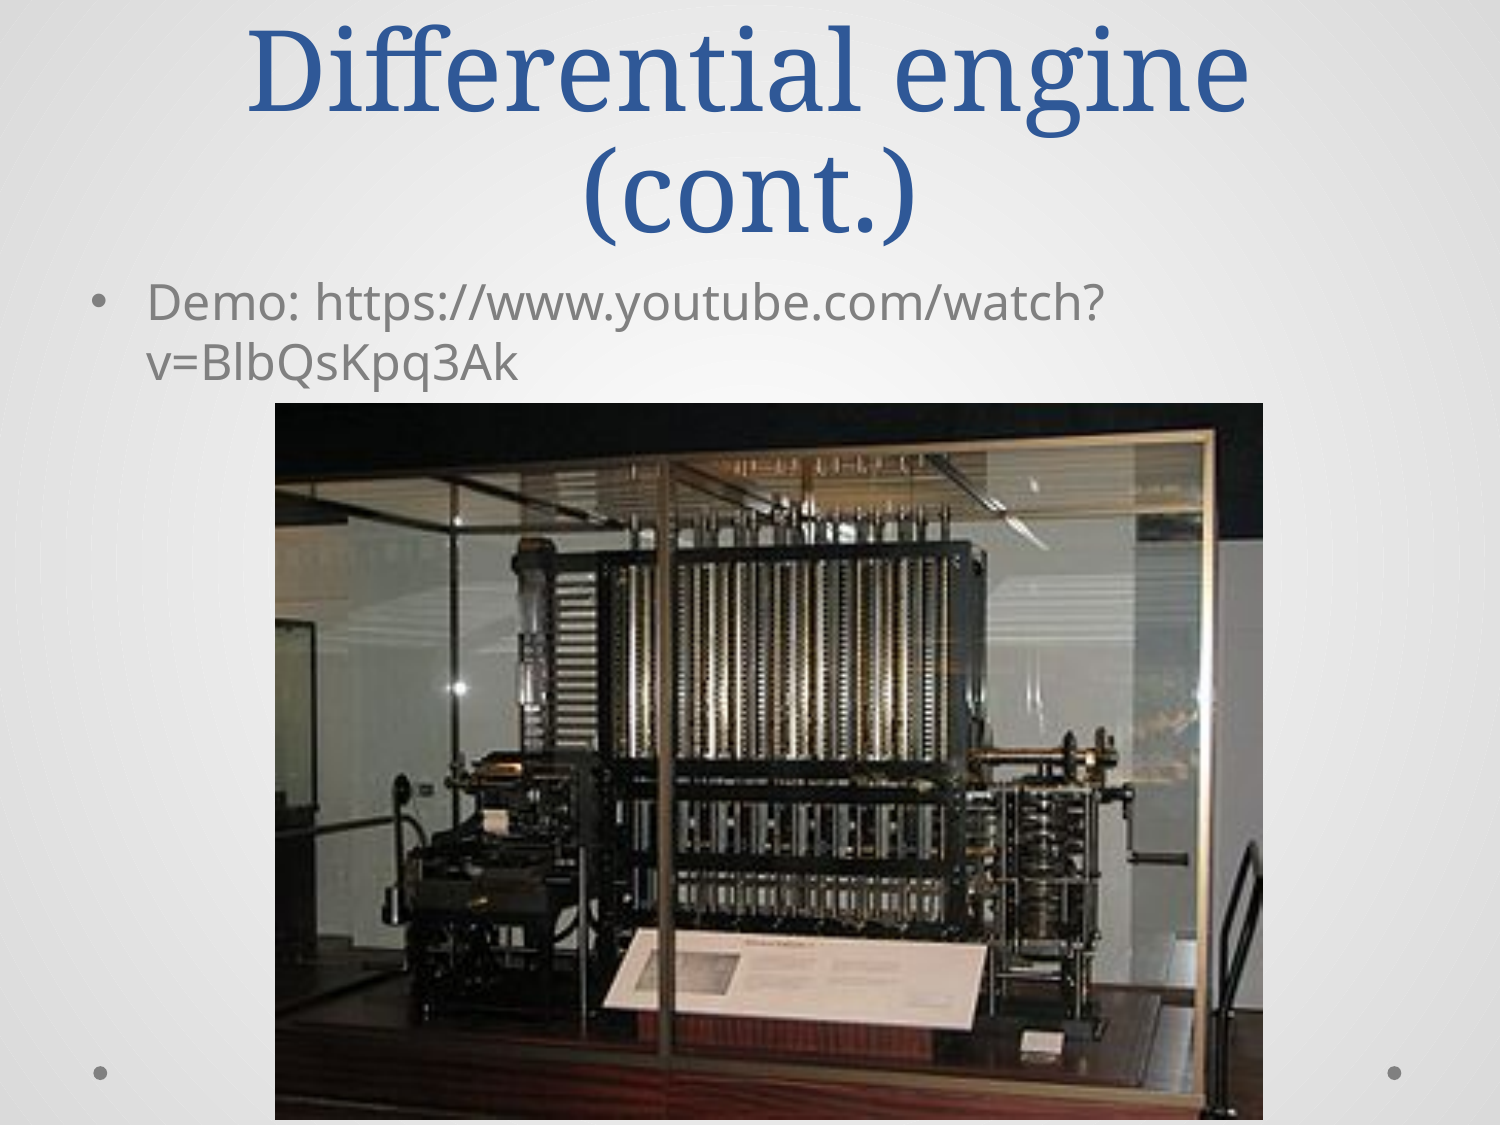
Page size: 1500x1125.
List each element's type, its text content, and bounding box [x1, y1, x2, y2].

list Demo: https://www.youtube.com/watch?v=BlbQsKpq3Ak [75, 262, 1425, 1005]
picture [274, 403, 1263, 1120]
title Differential engine (cont.) [75, 0, 1425, 262]
